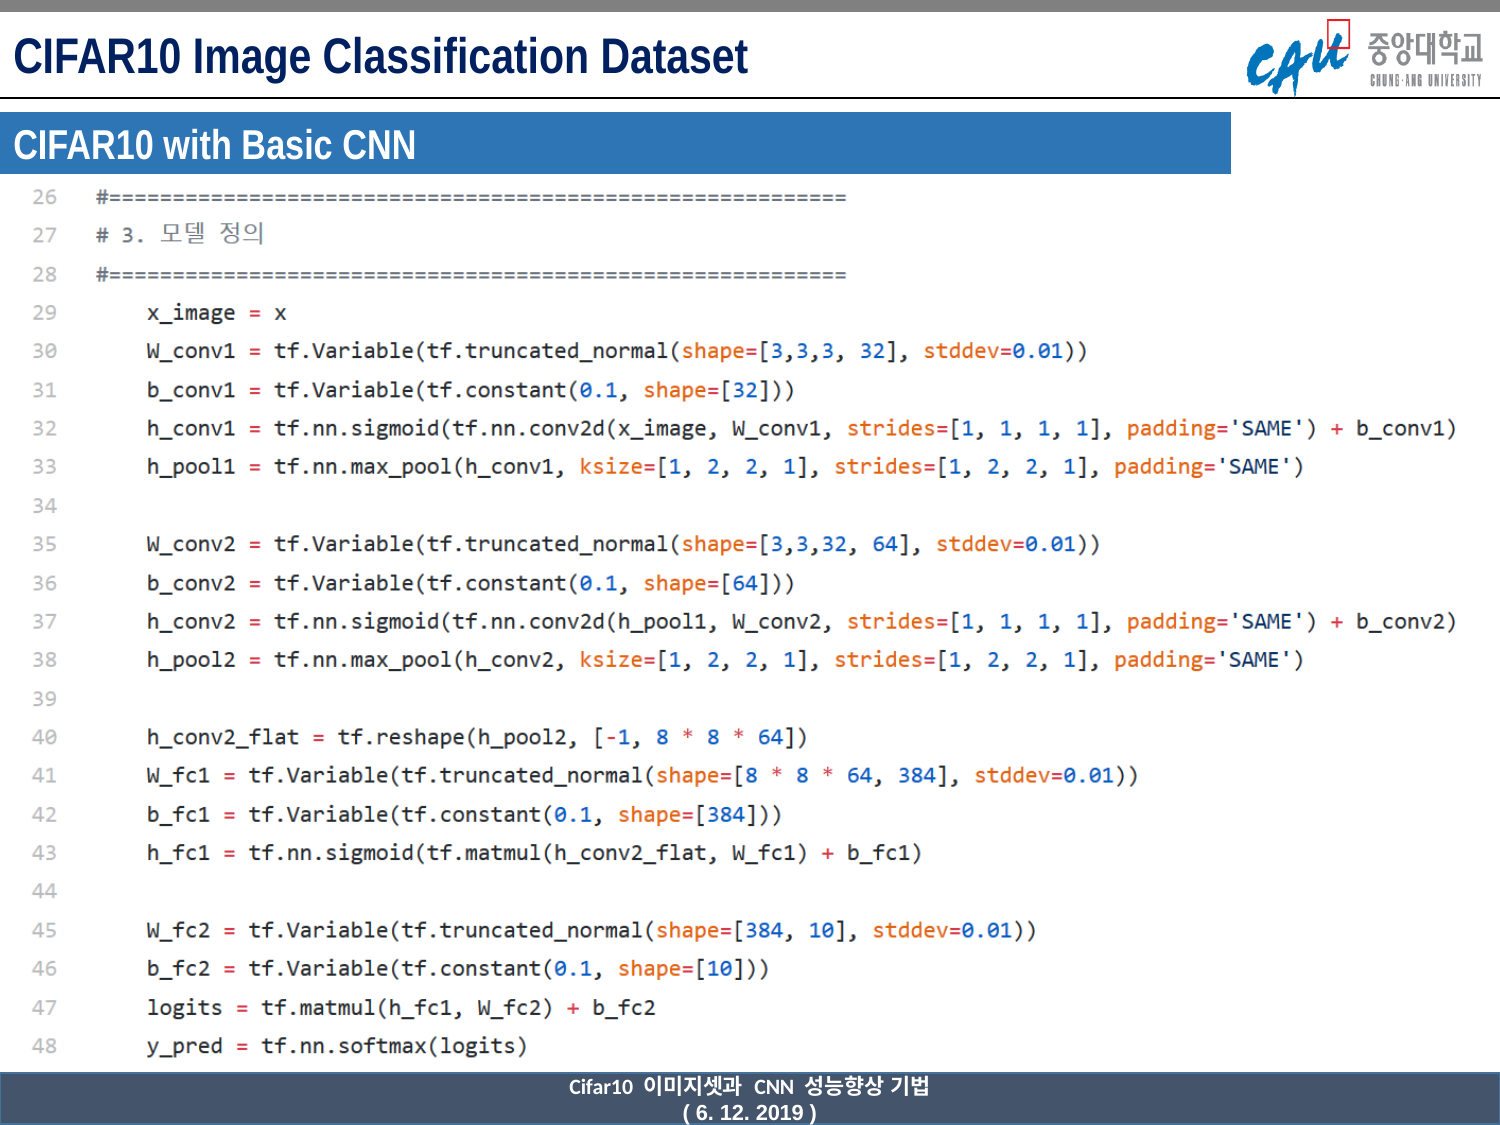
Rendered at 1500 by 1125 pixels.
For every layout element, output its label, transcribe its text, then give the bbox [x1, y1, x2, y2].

text_box CIFAR10 Image Classification Dataset [0, 4, 1173, 103]
text_box CIFAR10 with Basic CNN [0, 112, 1231, 174]
picture [6, 183, 1471, 1064]
picture [1227, 5, 1500, 110]
